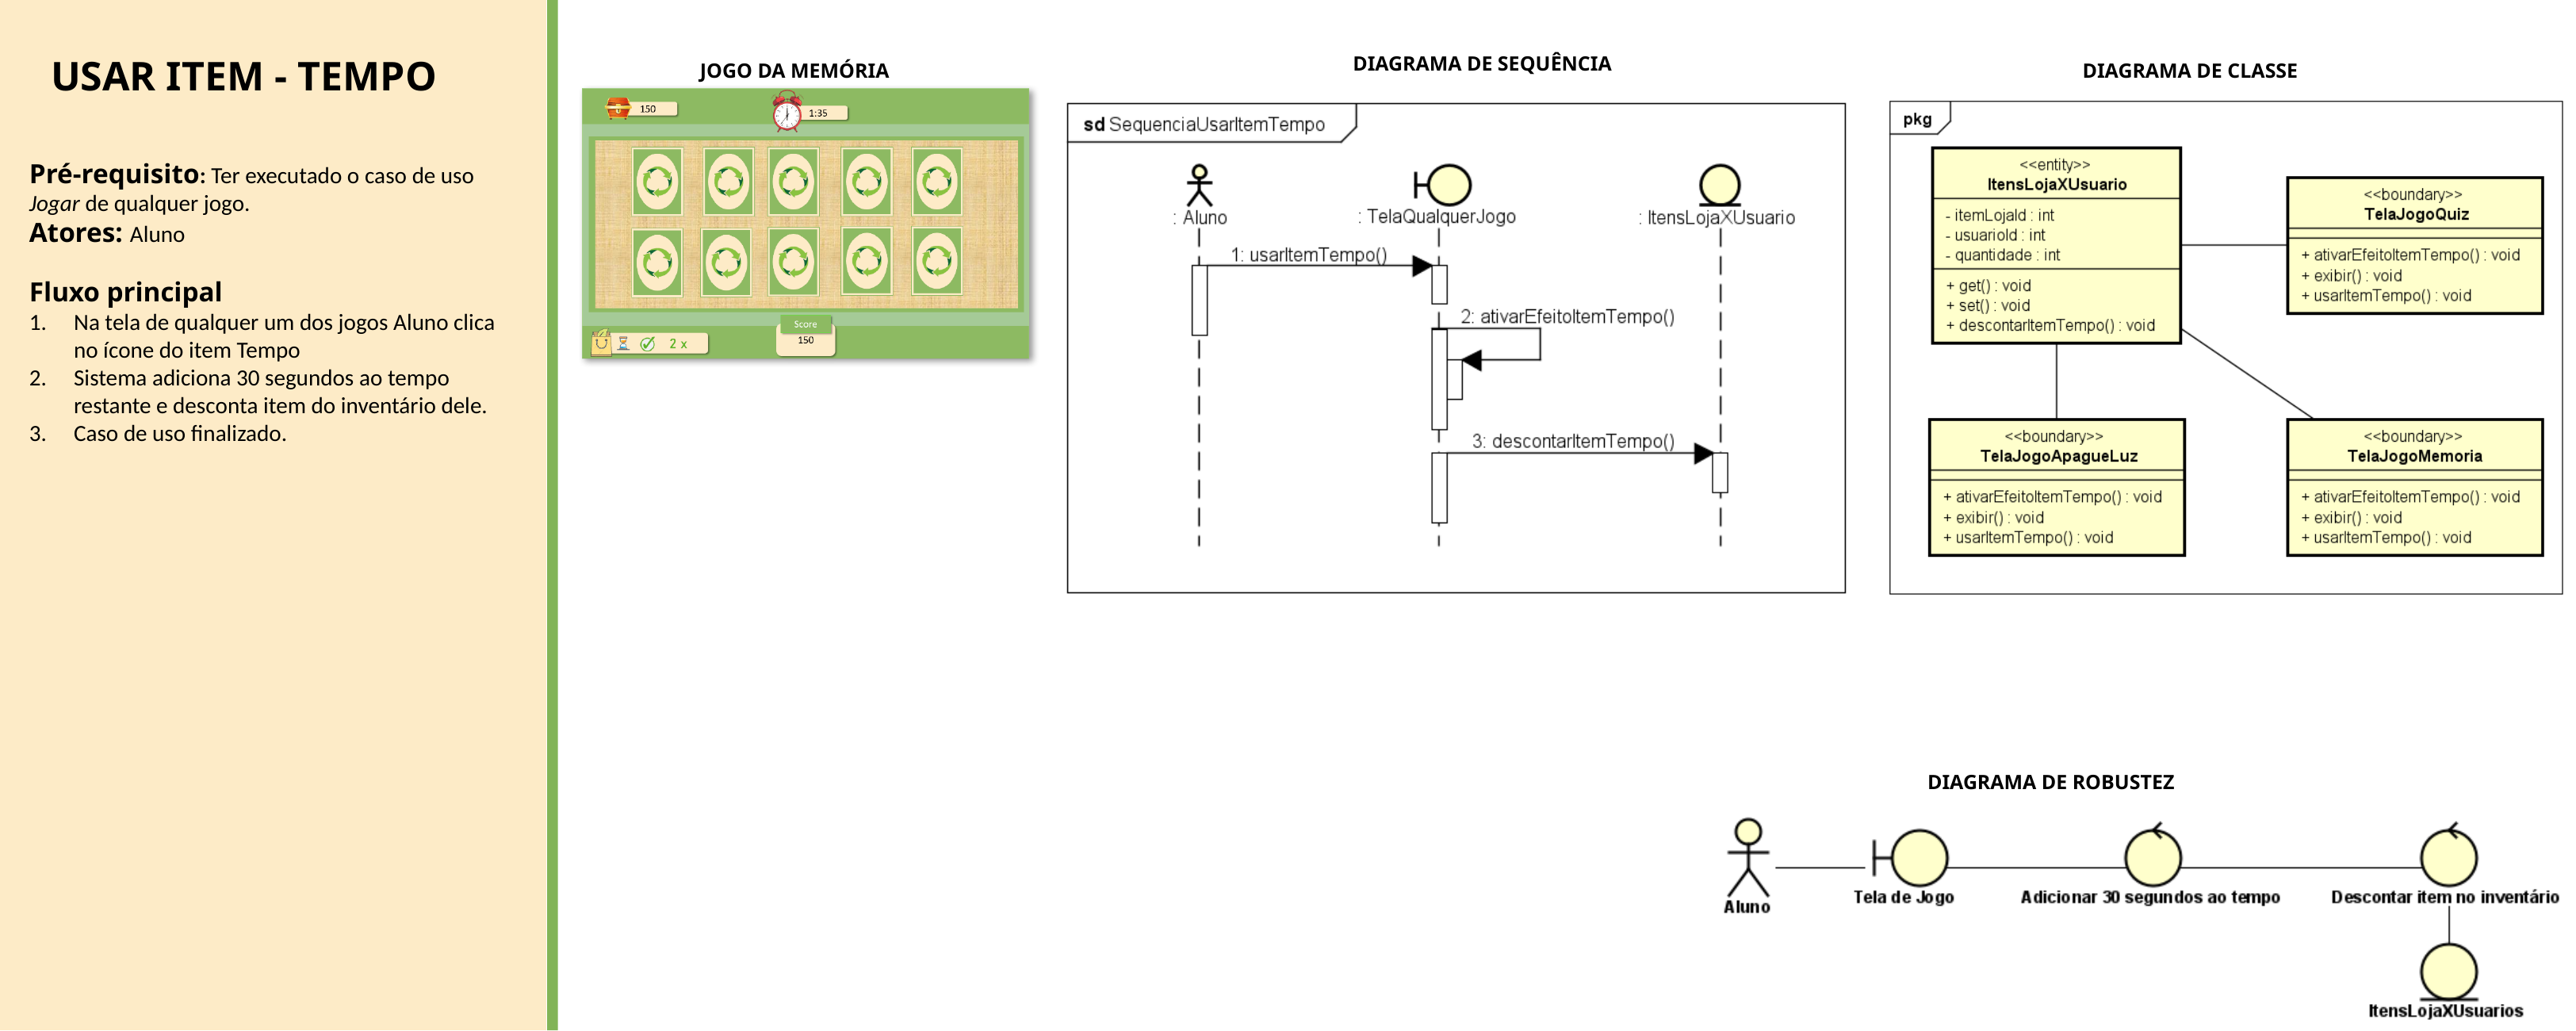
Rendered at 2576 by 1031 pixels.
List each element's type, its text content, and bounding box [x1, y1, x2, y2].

text_box DIAGRAMA DE ROBUSTEZ [1916, 764, 2415, 799]
text_box DIAGRAMA DE CLASSE [2070, 52, 2570, 88]
text_box [0, 0, 546, 1031]
picture [582, 88, 1029, 362]
picture [1715, 799, 2570, 1031]
picture [1877, 88, 2576, 607]
picture [1052, 88, 1860, 607]
text_box USAR ITEM - TEMPO [39, 45, 538, 105]
text_box JOGO DA MEMÓRIA [688, 52, 1188, 89]
text_box Pré-requisito: Ter executado o caso de uso Jogar de qualquer jogo. Atores: Aluno Fluxo principal Na tela de qualquer um dos jogos Aluno clica no ícone do item Tempo Sistema adiciona 30 segundos ao tempo restante e desconta item do inventário dele. Caso de uso finalizado. [17, 151, 529, 517]
text_box DIAGRAMA DE SEQUÊNCIA [1341, 45, 1841, 81]
text_box [546, 0, 559, 1031]
